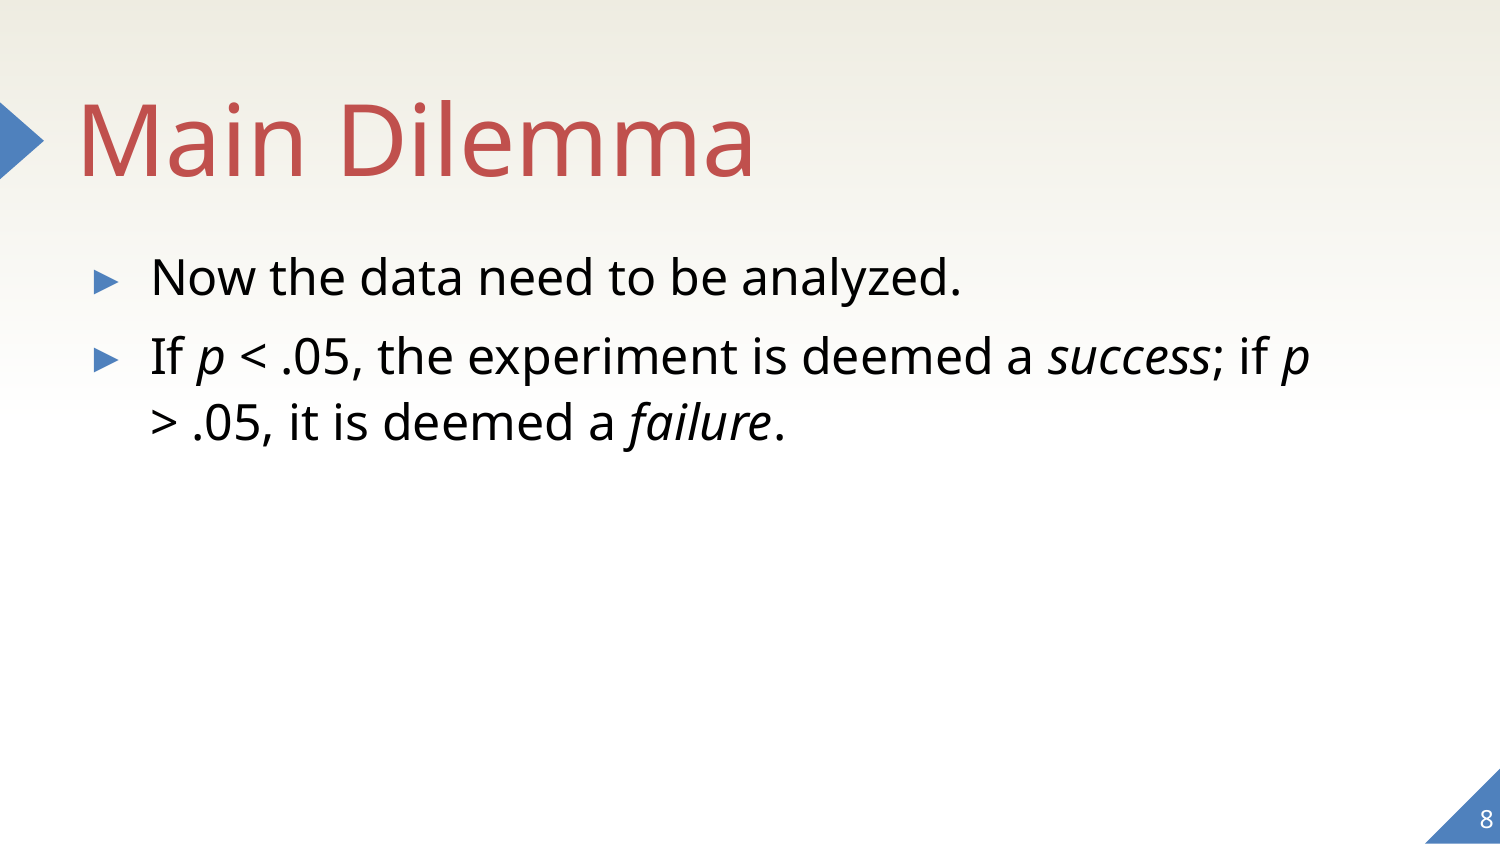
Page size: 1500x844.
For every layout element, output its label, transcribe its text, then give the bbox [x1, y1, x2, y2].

title Main Dilemma [75, 99, 1001, 239]
list Now the data need to be analyzed. If p < .05, the experiment is deemed a success; if p > .05, it is deemed a failure. [75, 239, 1419, 674]
slide_number 8 [1418, 760, 1494, 838]
